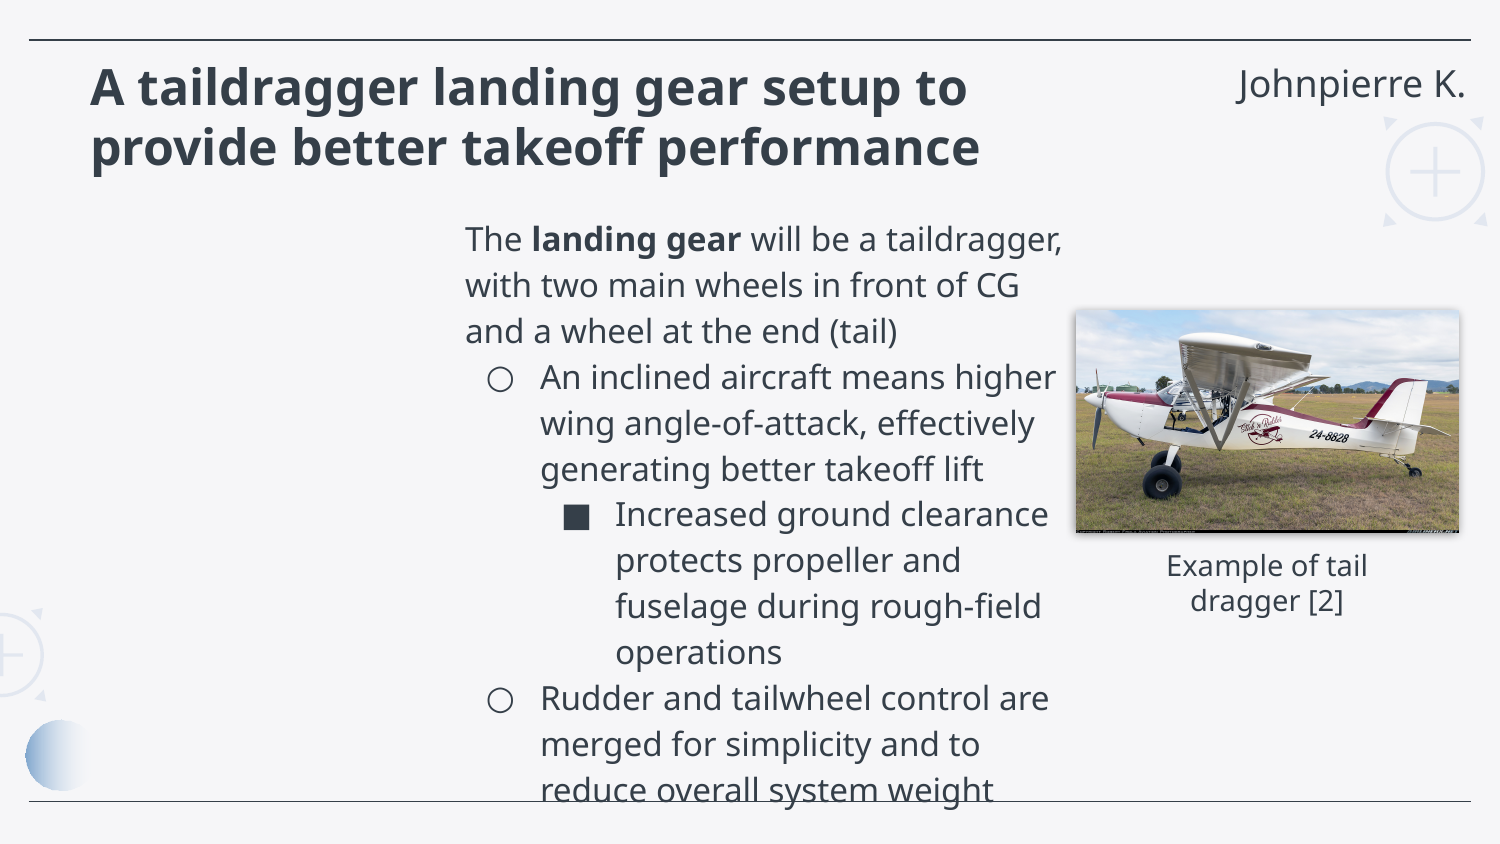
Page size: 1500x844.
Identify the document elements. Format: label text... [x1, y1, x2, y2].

text_box Johnpierre K. [1223, 0, 1500, 115]
picture [1075, 310, 1459, 533]
text_box Example of tail dragger [2] [1106, 542, 1428, 633]
title A taildragger landing gear setup to provide better takeoff performance [0, 40, 1053, 197]
text_box The landing gear will be a taildragger, with two main wheels in front of CG and a wheel at the end (tail) An inclined aircraft means higher wing angle-of-attack, effectively generating better takeoff lift Increased ground clearance protects propeller and fuselage during rough-field operations Rudder and tailwheel control are merged for simplicity and to reduce overall system weight [0, 197, 1097, 802]
